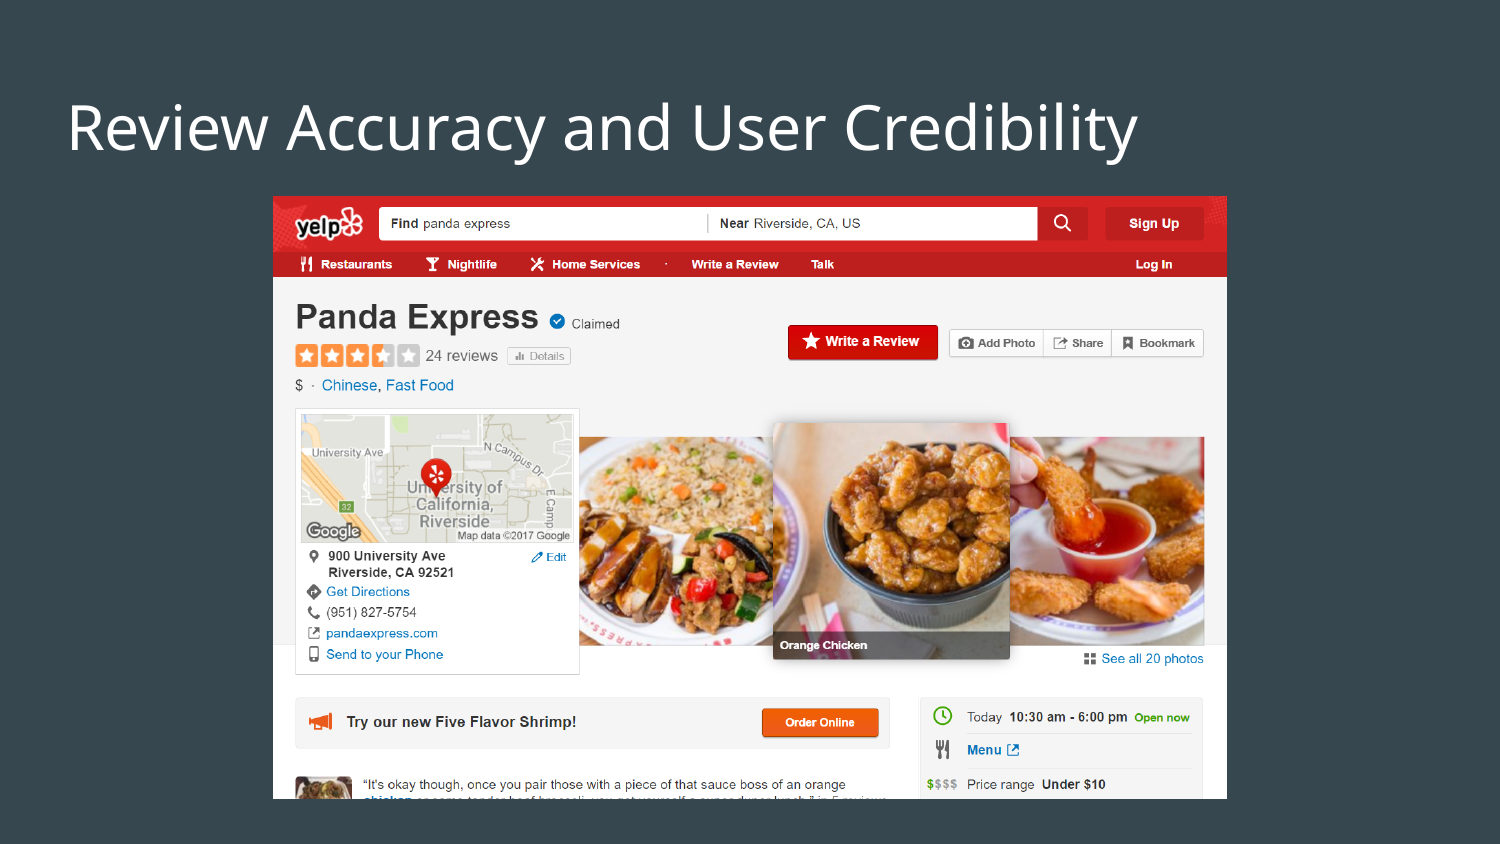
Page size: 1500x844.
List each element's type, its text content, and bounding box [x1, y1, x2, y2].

title Review Accuracy and User Credibility [51, 72, 1449, 167]
picture [273, 196, 1227, 800]
